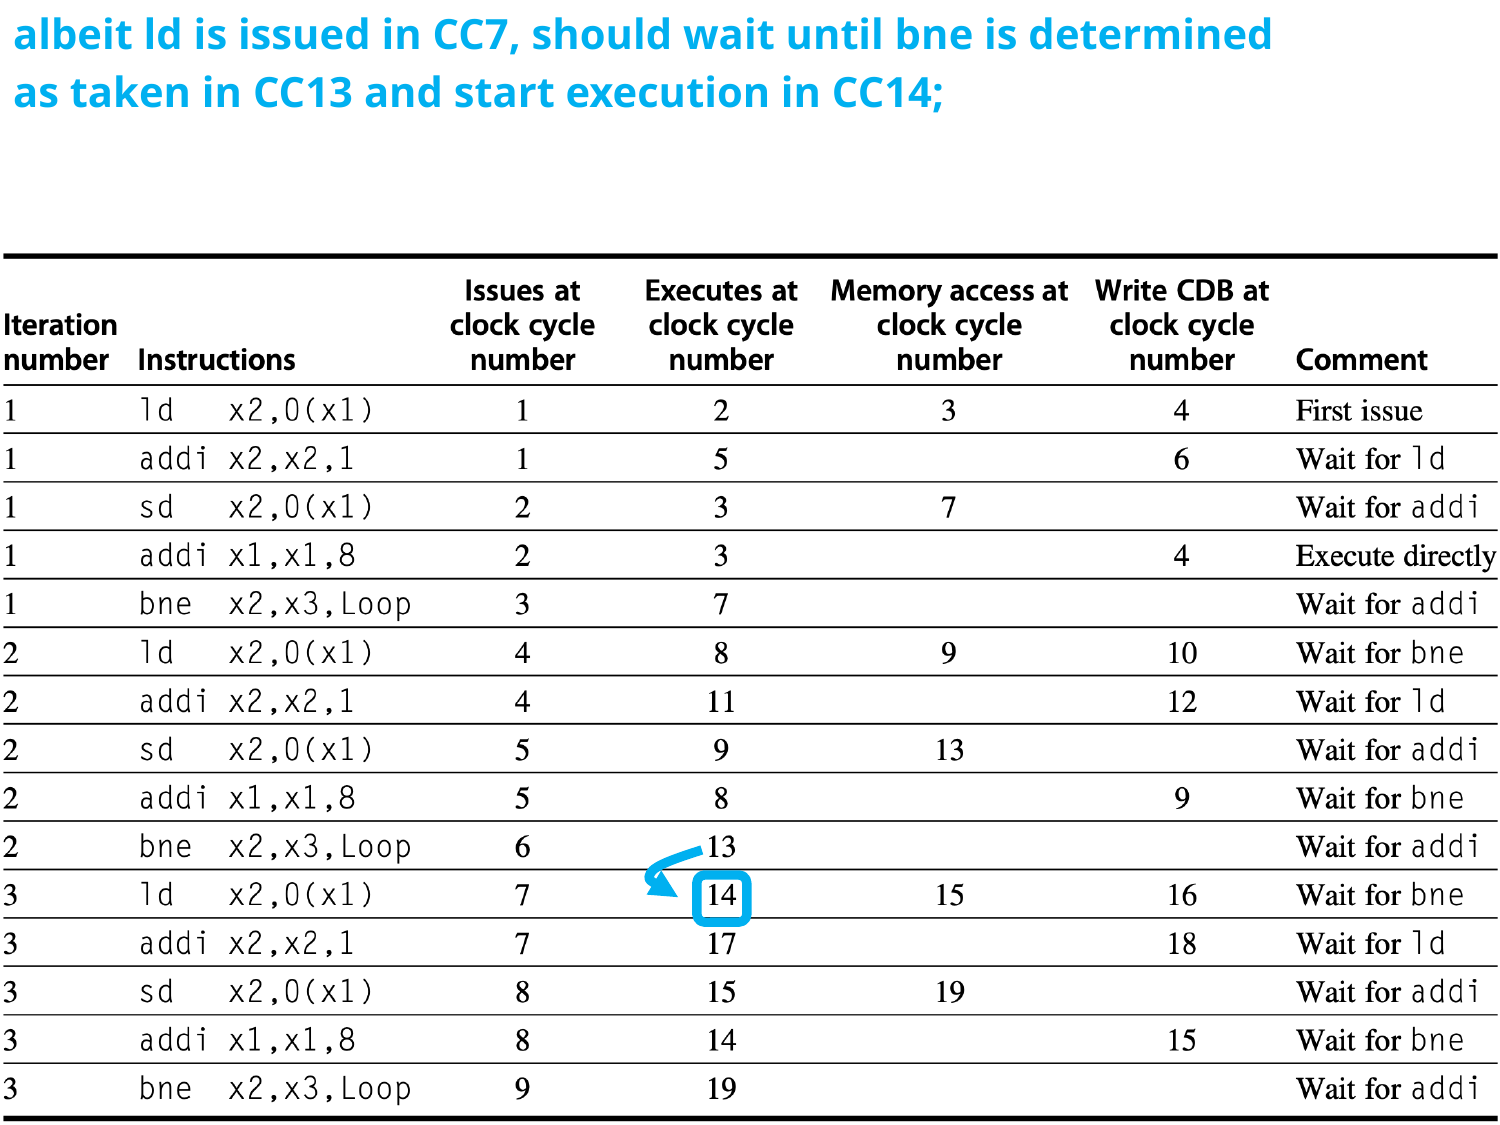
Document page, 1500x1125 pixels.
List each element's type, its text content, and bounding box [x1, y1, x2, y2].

picture [0, 250, 1500, 1125]
text_box albeit ld is issued in CC7, should wait until bne is determined as taken in CC13 and start execution in CC14; [0, 0, 1500, 250]
